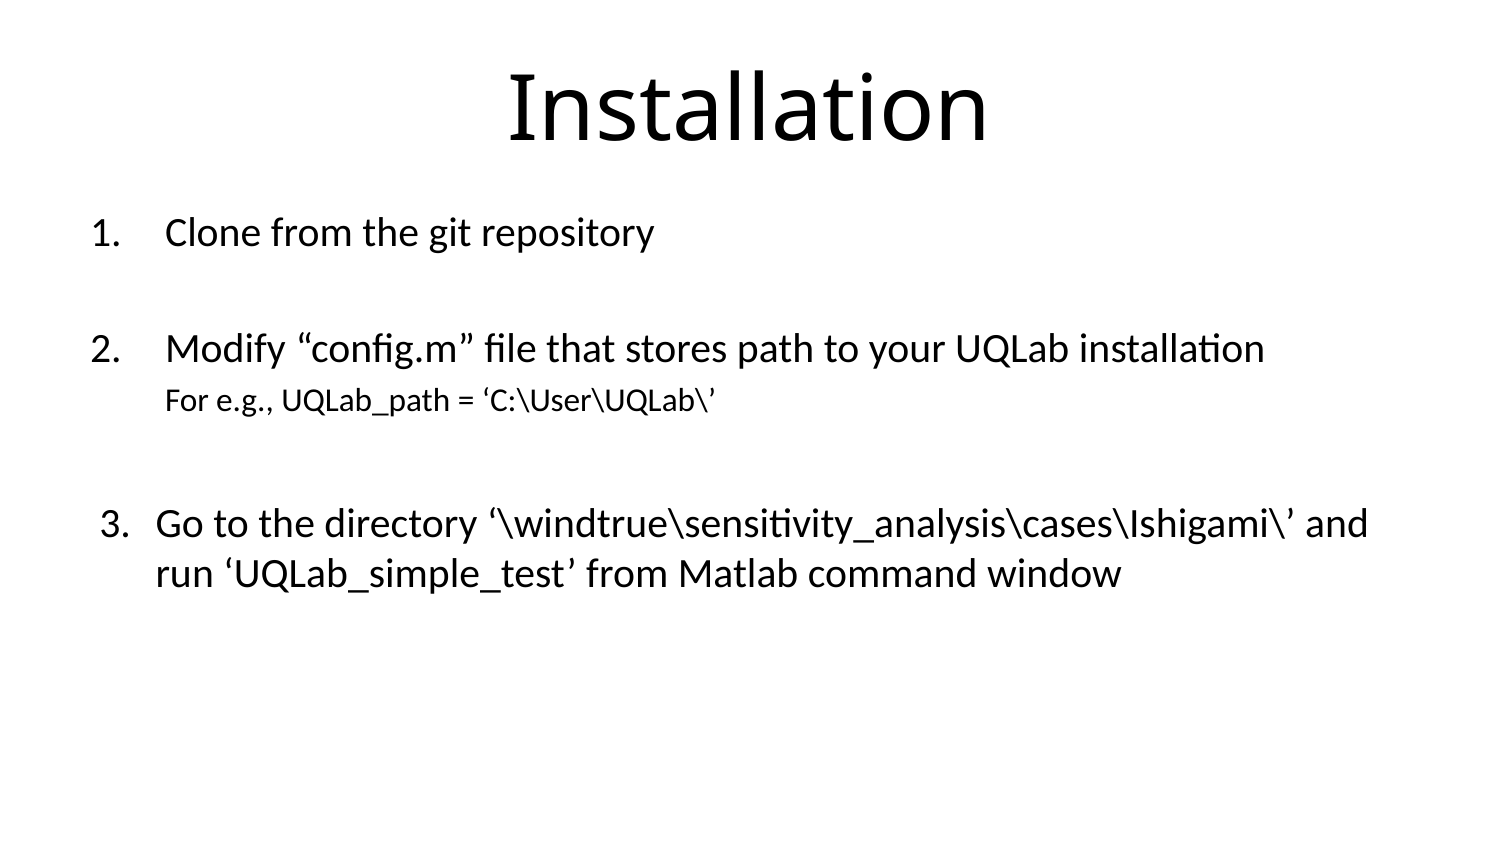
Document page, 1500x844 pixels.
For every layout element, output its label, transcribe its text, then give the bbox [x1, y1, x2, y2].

list Clone from the git repository Modify “config.m” file that stores path to your UQLab installation For e.g., UQLab_path = ‘C:\User\UQLab\’ Go to the directory ‘\windtrue\sensitivity_analysis\cases\Ishigami\’ and run ‘UQLab_simple_test’ from Matlab command window [75, 196, 1425, 754]
title Installation [75, 33, 1425, 175]
